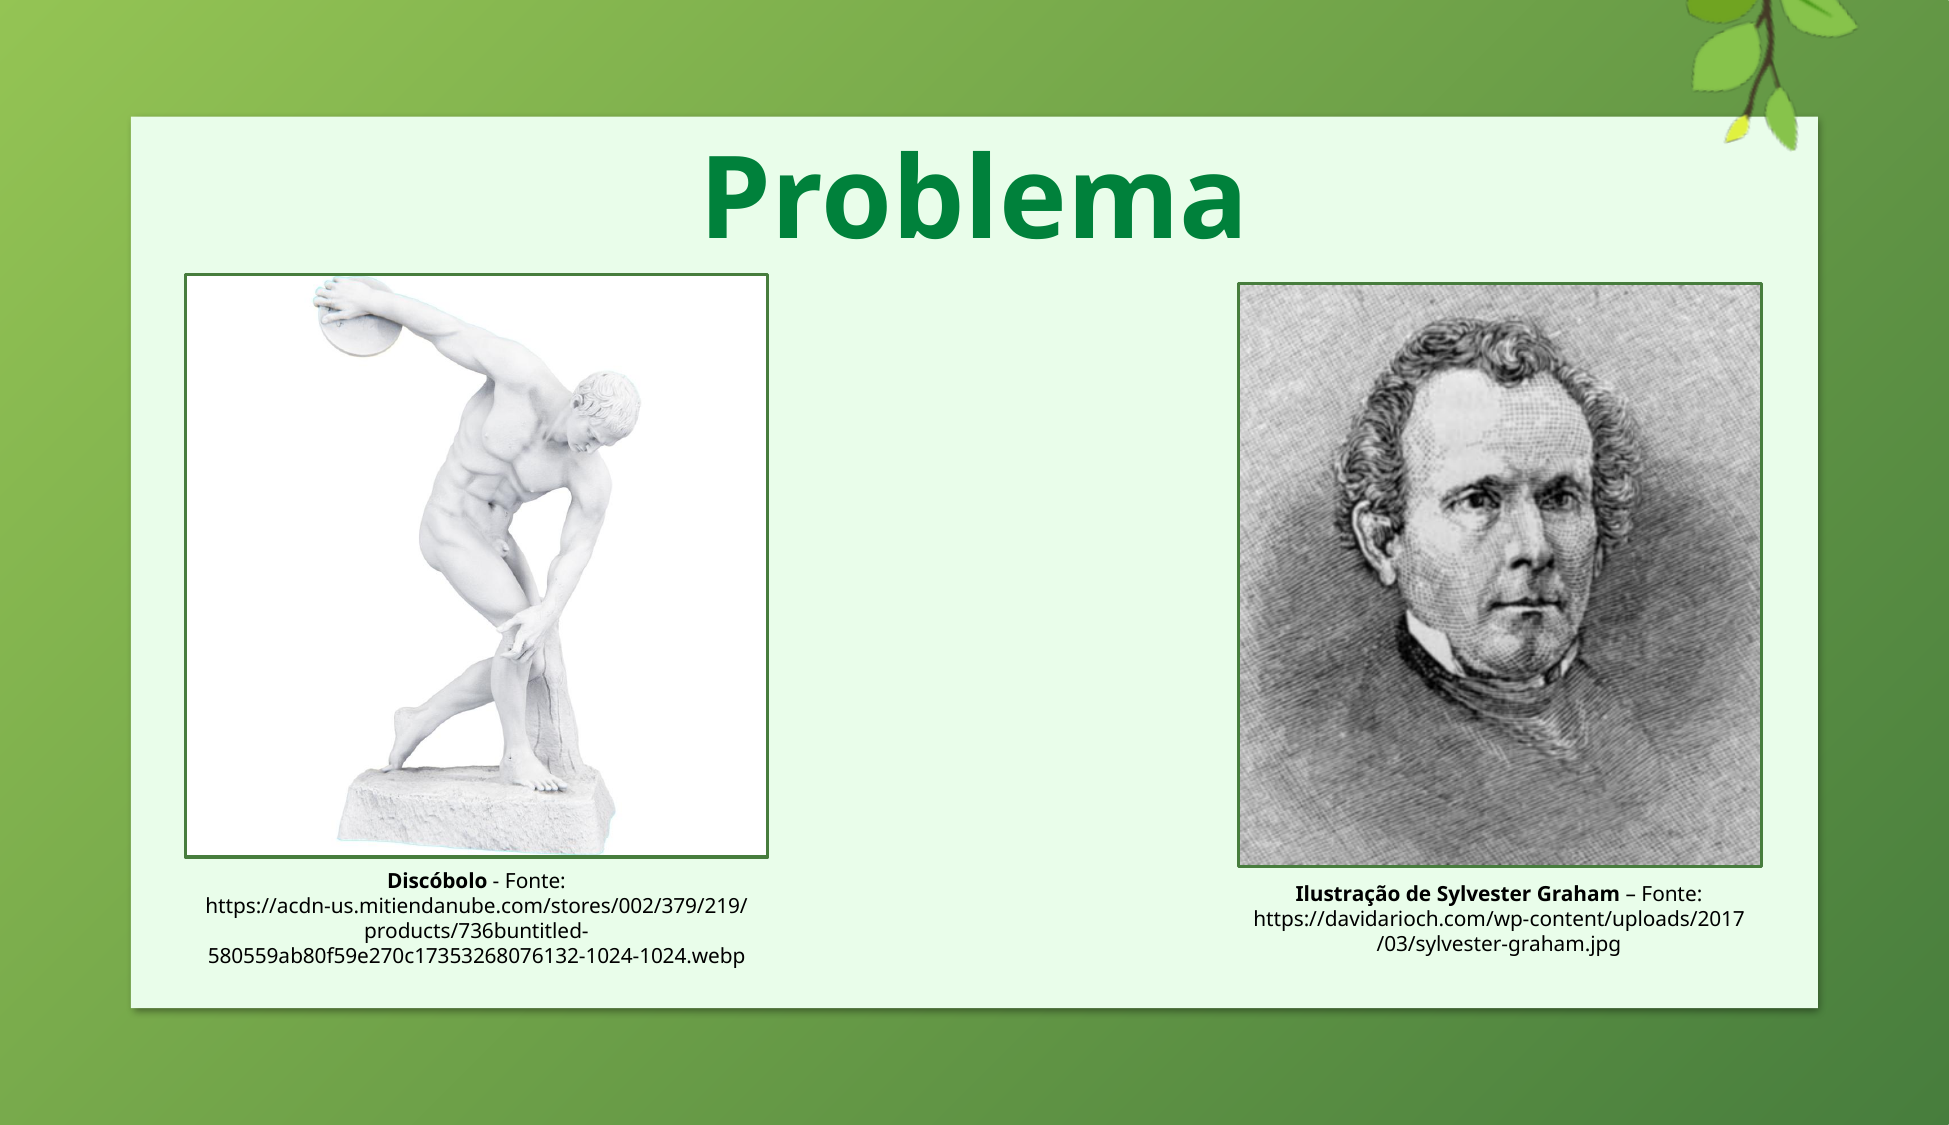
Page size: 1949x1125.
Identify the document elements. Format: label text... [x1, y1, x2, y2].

picture [1581, 0, 1949, 196]
picture [186, 275, 767, 856]
text_box Ilustração de Sylvester Graham – Fonte: https://davidarioch.com/wp-content/uploads/2017/03/sylvester-graham.jpg [1237, 873, 1761, 963]
picture [1239, 285, 1761, 866]
text_box [130, 270, 1818, 1009]
text_box Problema [130, 116, 1818, 270]
text_box Discóbolo - Fonte: https://acdn-us.mitiendanube.com/stores/002/379/219/products/736buntitled-580559ab80f59e270c17353268076132-1024-1024.webp [185, 861, 768, 976]
